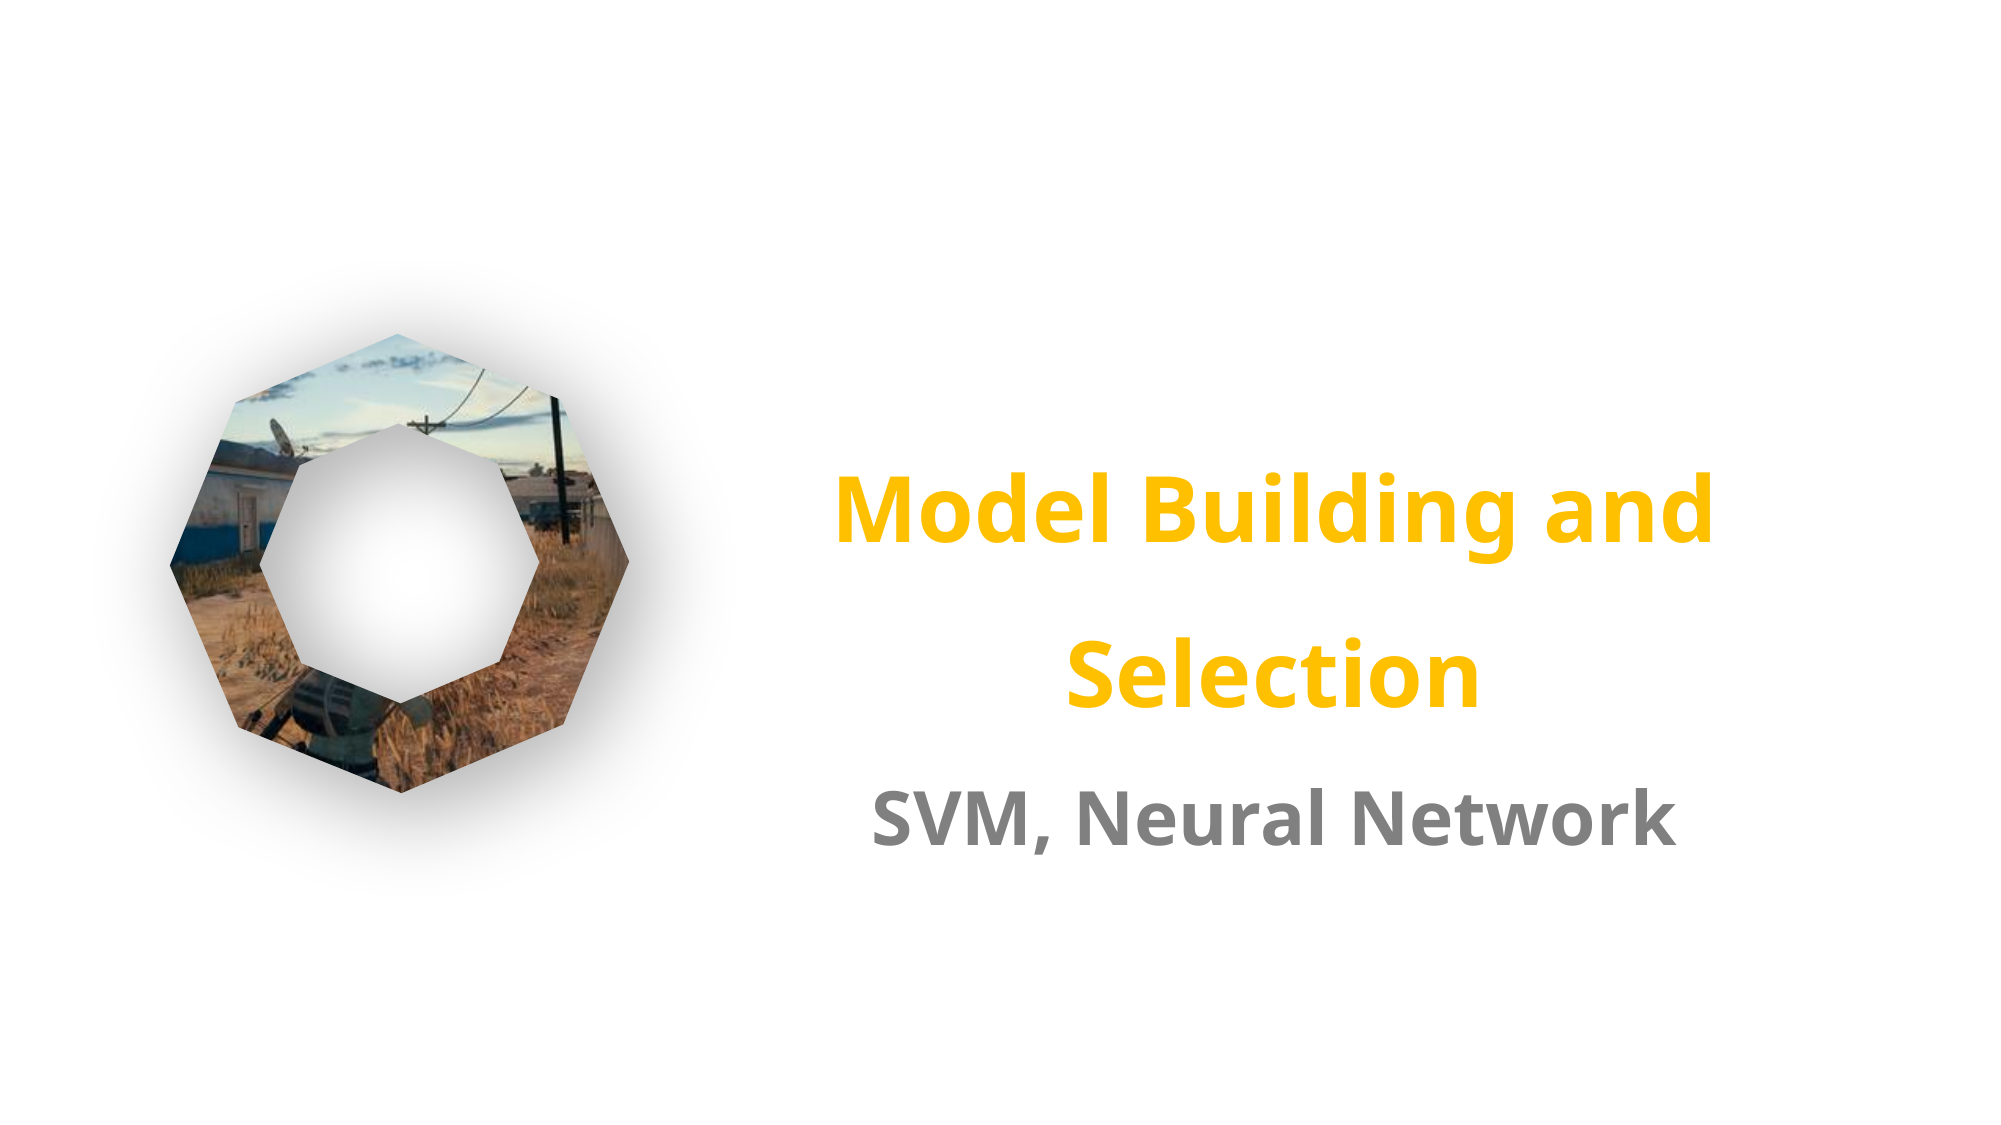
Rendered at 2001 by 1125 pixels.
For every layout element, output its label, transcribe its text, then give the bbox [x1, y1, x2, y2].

text_box Model Building and Selection SVM, Neural Network [796, 388, 1753, 868]
title [630, 346, 2000, 564]
picture [169, 333, 630, 794]
